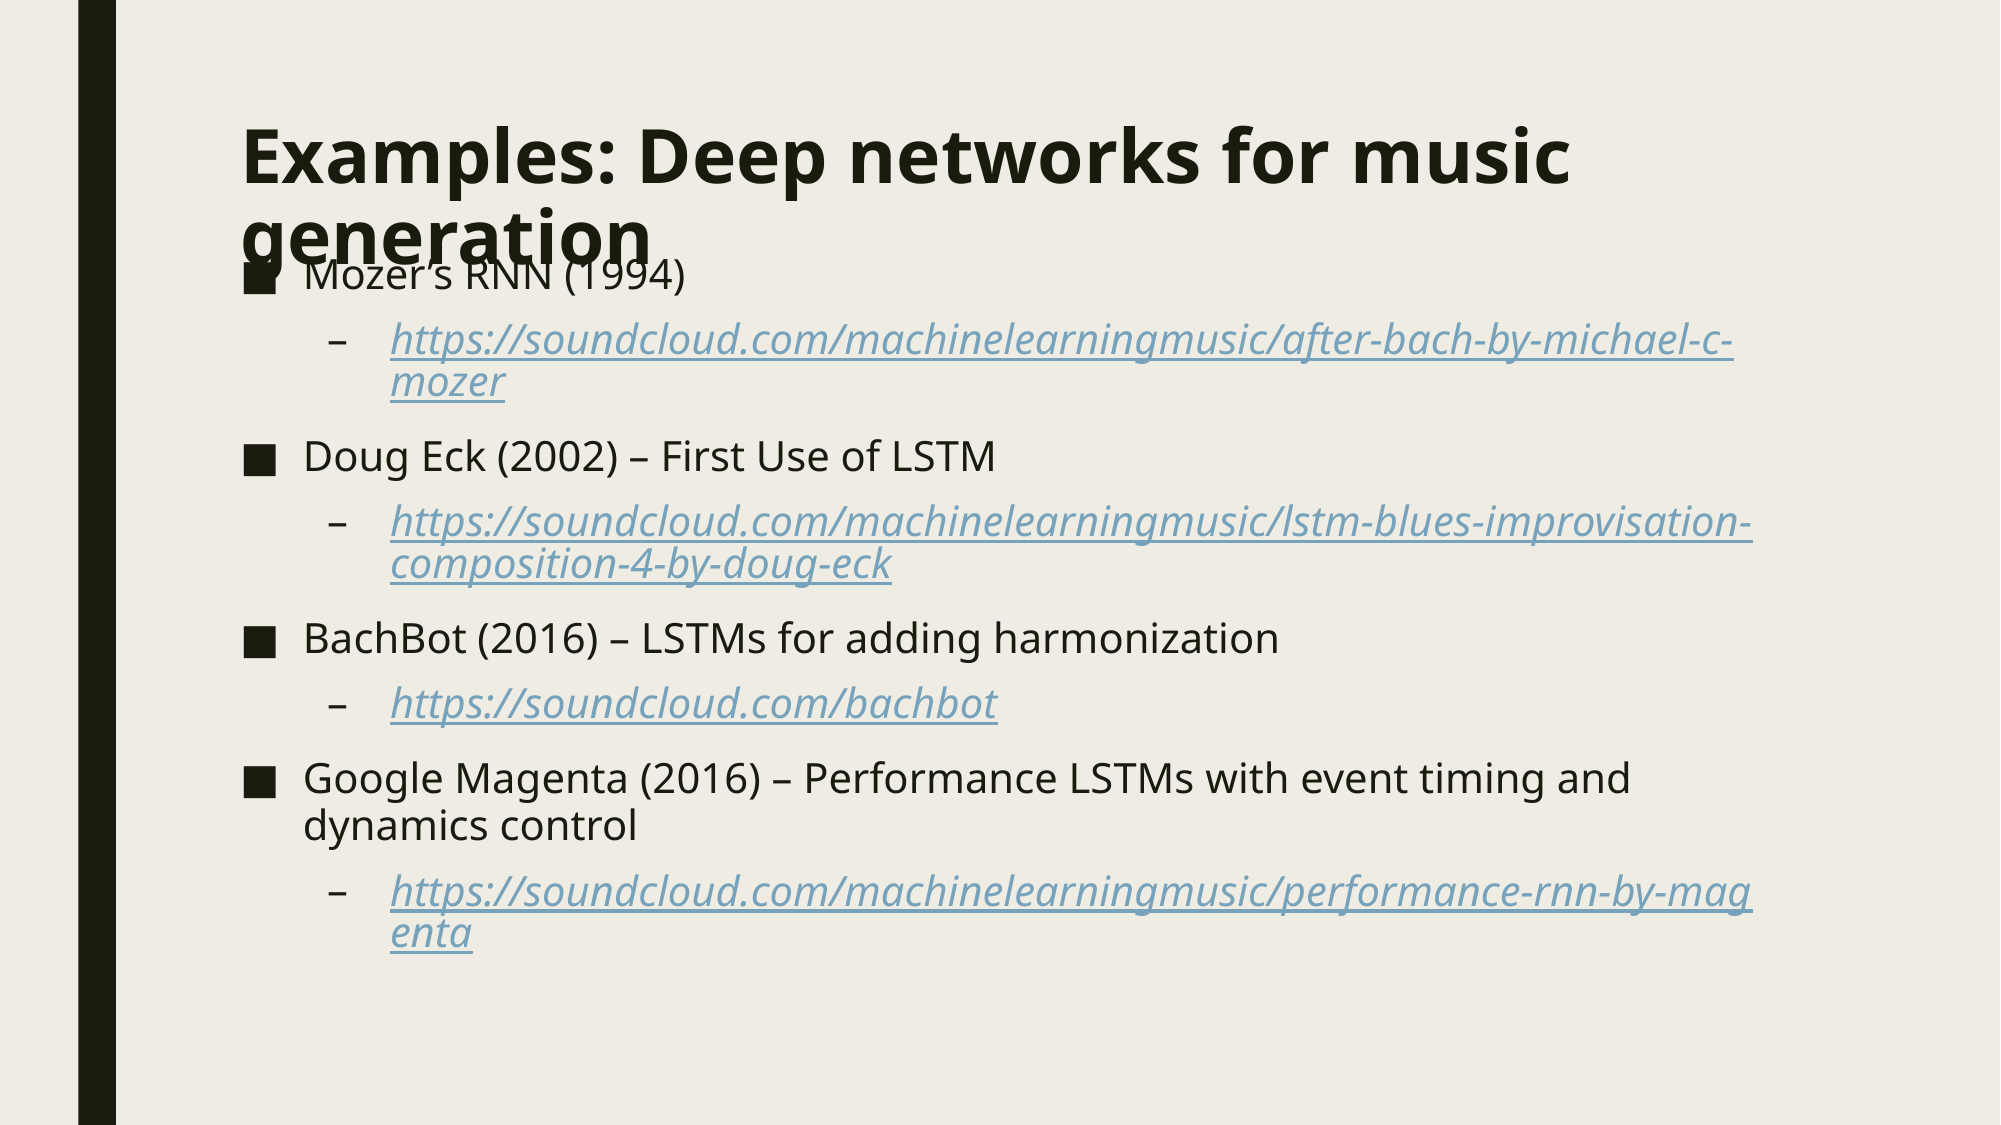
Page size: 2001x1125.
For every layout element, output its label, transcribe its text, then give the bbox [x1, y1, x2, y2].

list Mozer’s RNN (1994) https://soundcloud.com/machinelearningmusic/after-bach-by-michael-c-mozer Doug Eck (2002) – First Use of LSTM https://soundcloud.com/machinelearningmusic/lstm-blues-improvisation-composition-4-by-doug-eck BachBot (2016) – LSTMs for adding harmonization https://soundcloud.com/bachbot Google Magenta (2016) – Performance LSTMs with event timing and dynamics control https://soundcloud.com/machinelearningmusic/performance-rnn-by-magenta [225, 243, 1775, 1052]
title Examples: Deep networks for music generation [225, 112, 1800, 267]
